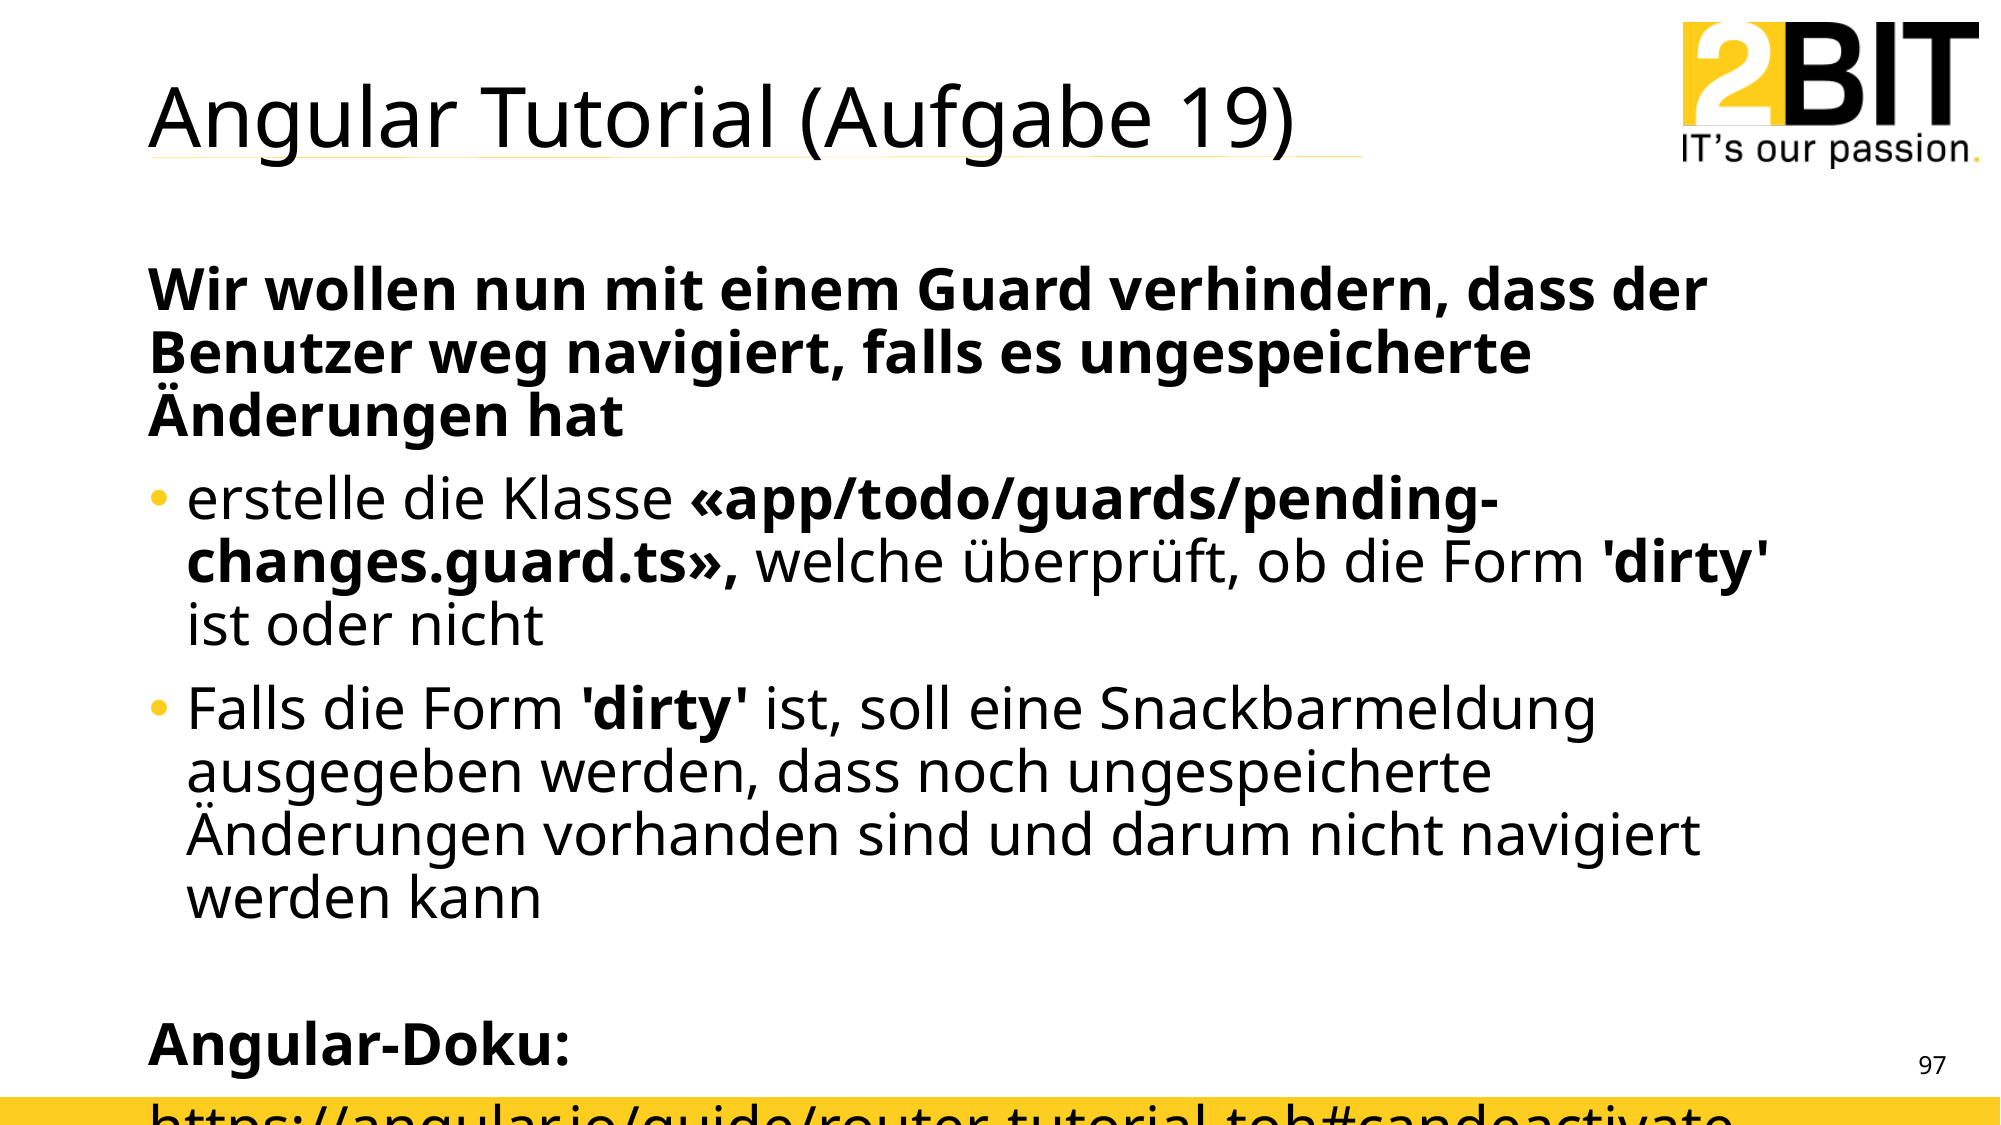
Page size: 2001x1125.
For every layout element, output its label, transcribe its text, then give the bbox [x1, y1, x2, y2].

picture [1683, 22, 1979, 169]
title Angular Tutorial (Aufgabe 19) [133, 68, 1859, 252]
list Wir wollen nun mit einem Guard verhindern, dass der Benutzer weg navigiert, falls es ungespeicherte Änderungen hat erstelle die Klasse «app/todo/guards/pending-changes.guard.ts», welche überprüft, ob die Form 'dirty' ist oder nicht Falls die Form 'dirty' ist, soll eine Snackbarmeldung ausgegeben werden, dass noch ungespeicherte Änderungen vorhanden sind und darum nicht navigiert werden kann Angular-Doku: https://angular.io/guide/router-tutorial-toh#candeactivate-handling-unsaved-changes [133, 252, 1859, 967]
